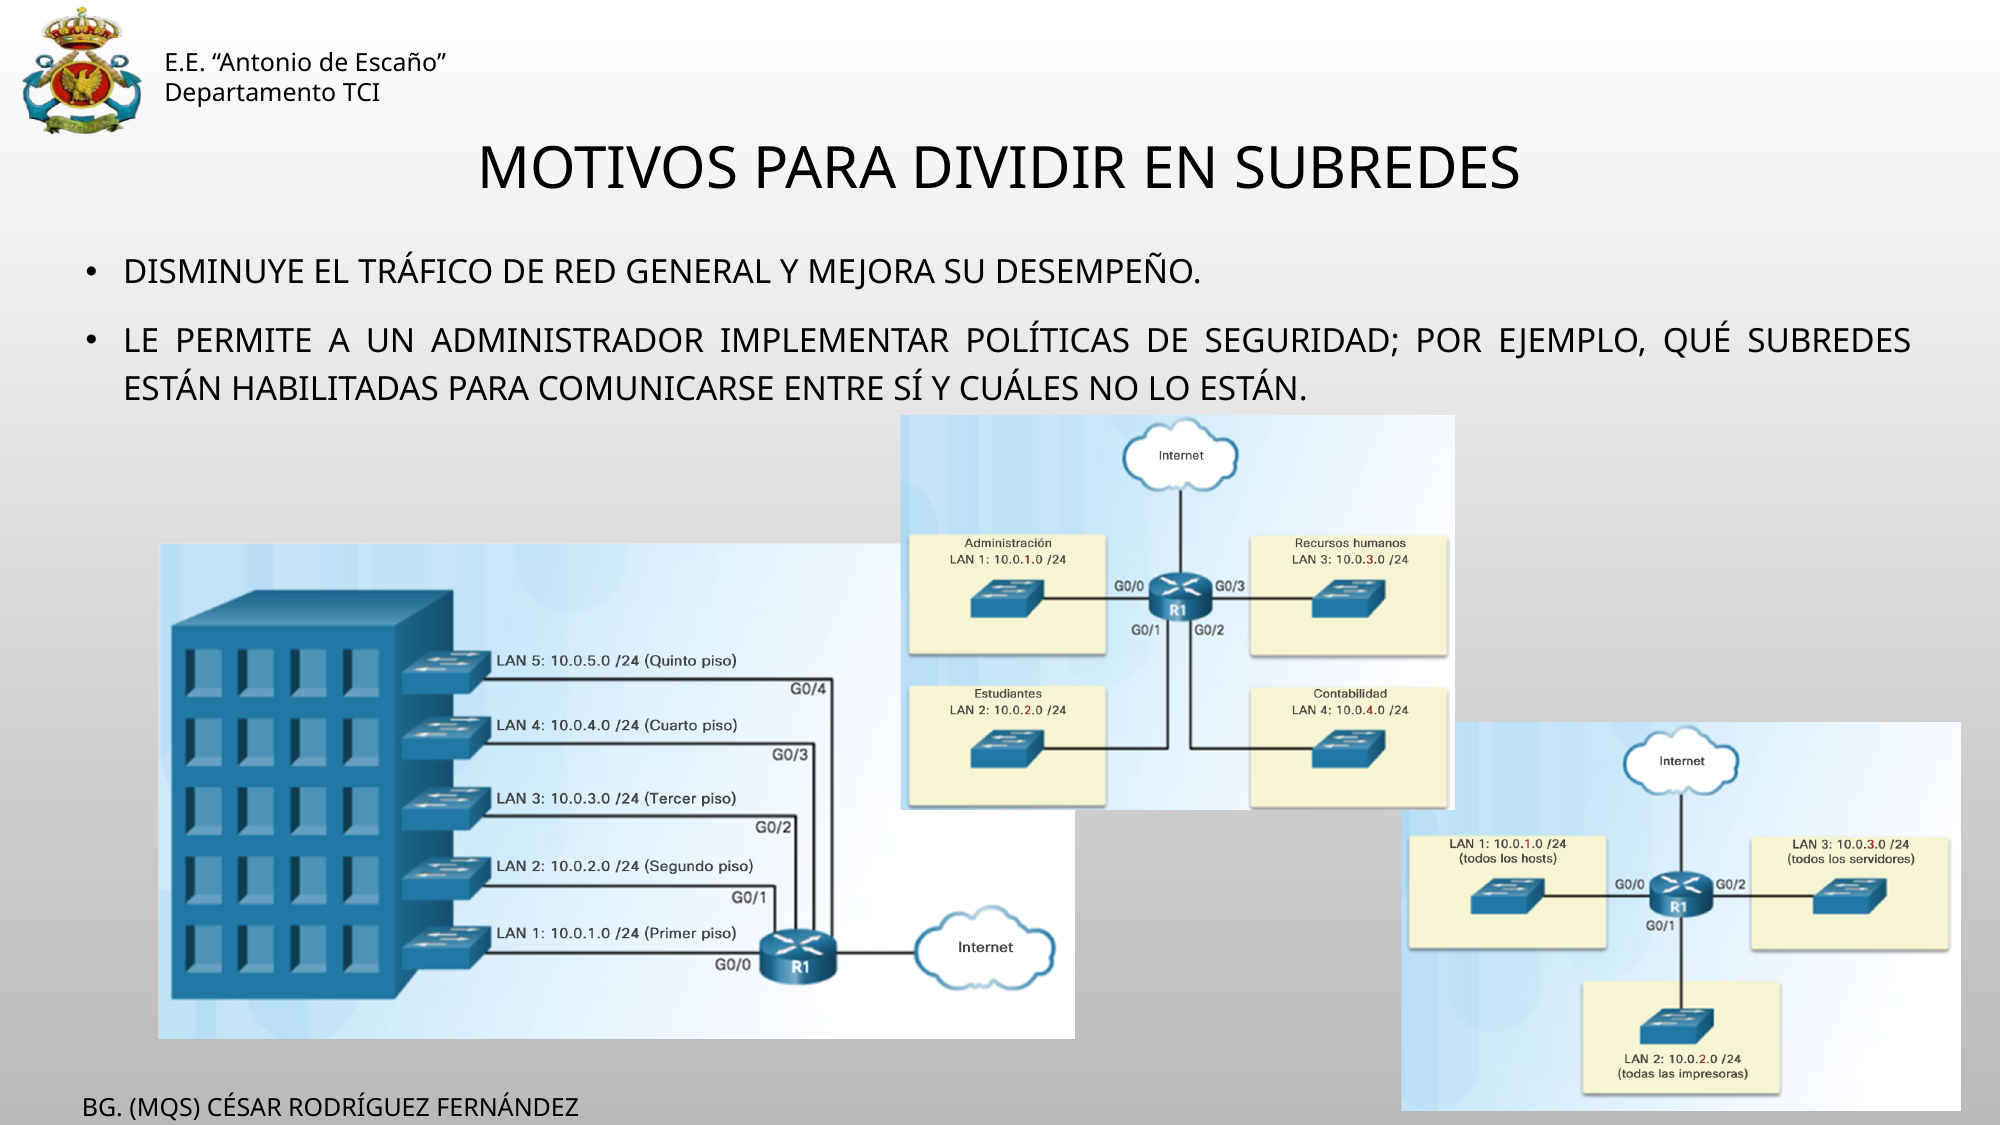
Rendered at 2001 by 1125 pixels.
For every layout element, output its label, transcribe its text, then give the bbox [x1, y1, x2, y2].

picture [156, 414, 1962, 1112]
list Disminuye el tráfico de red general y mejora su desempeño. Le permite a un administrador implementar políticas de seguridad; por ejemplo, qué subredes están habilitadas para comunicarse entre sí y cuáles no lo están. [70, 235, 1930, 975]
picture [7, 1, 152, 138]
title Motivos para dividir en subredes [274, 104, 1726, 235]
